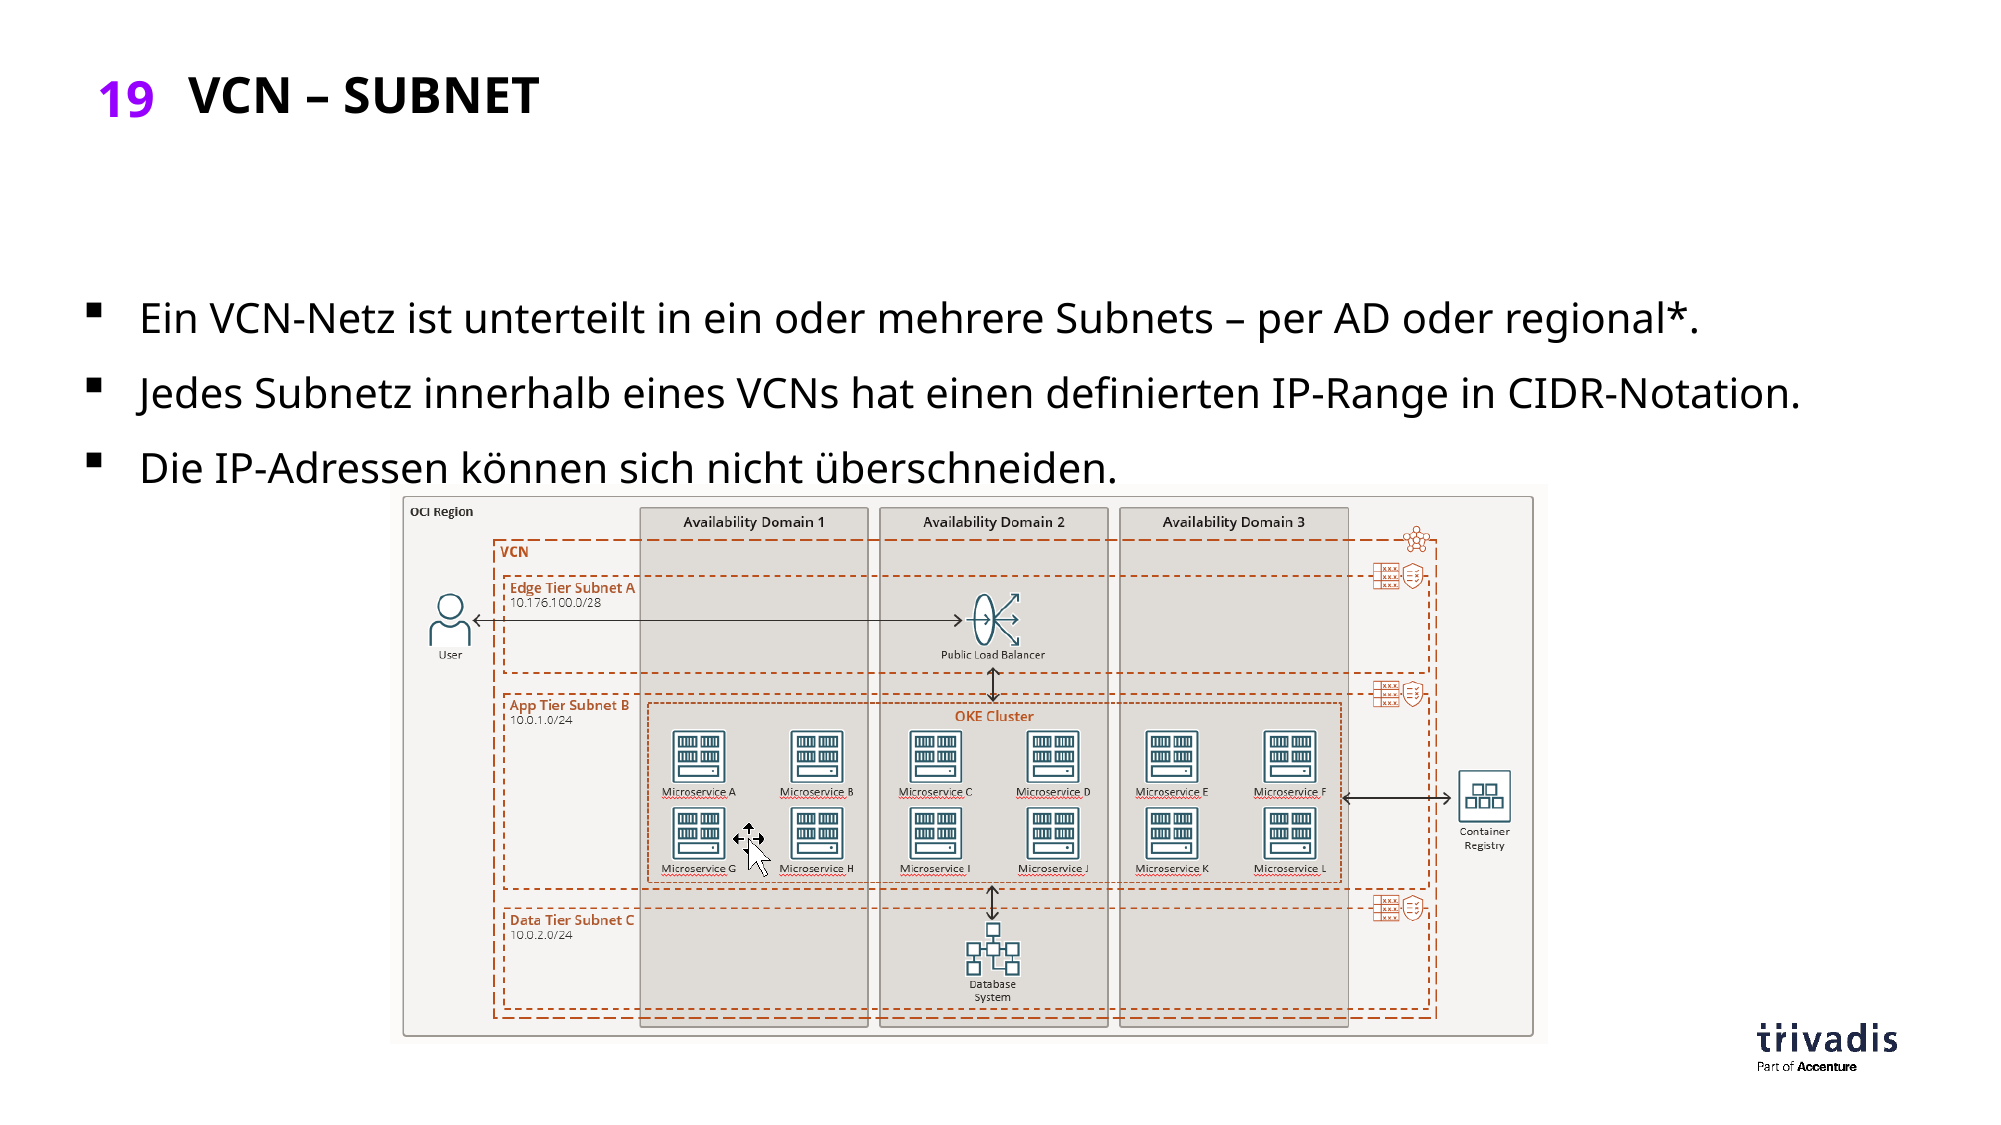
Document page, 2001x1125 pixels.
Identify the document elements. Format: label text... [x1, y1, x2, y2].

list Ein VCN-Netz ist unterteilt in ein oder mehrere Subnets – per AD oder regional*. Jedes Subnetz innerhalb eines VCNs hat einen definierten IP-Range in CIDR-Notation. Die IP-Adressen können sich nicht überschneiden. [65, 284, 1933, 1062]
title VCN – SUBNET [170, 63, 1933, 136]
picture [1757, 1062, 1897, 1071]
picture [390, 483, 1548, 1044]
